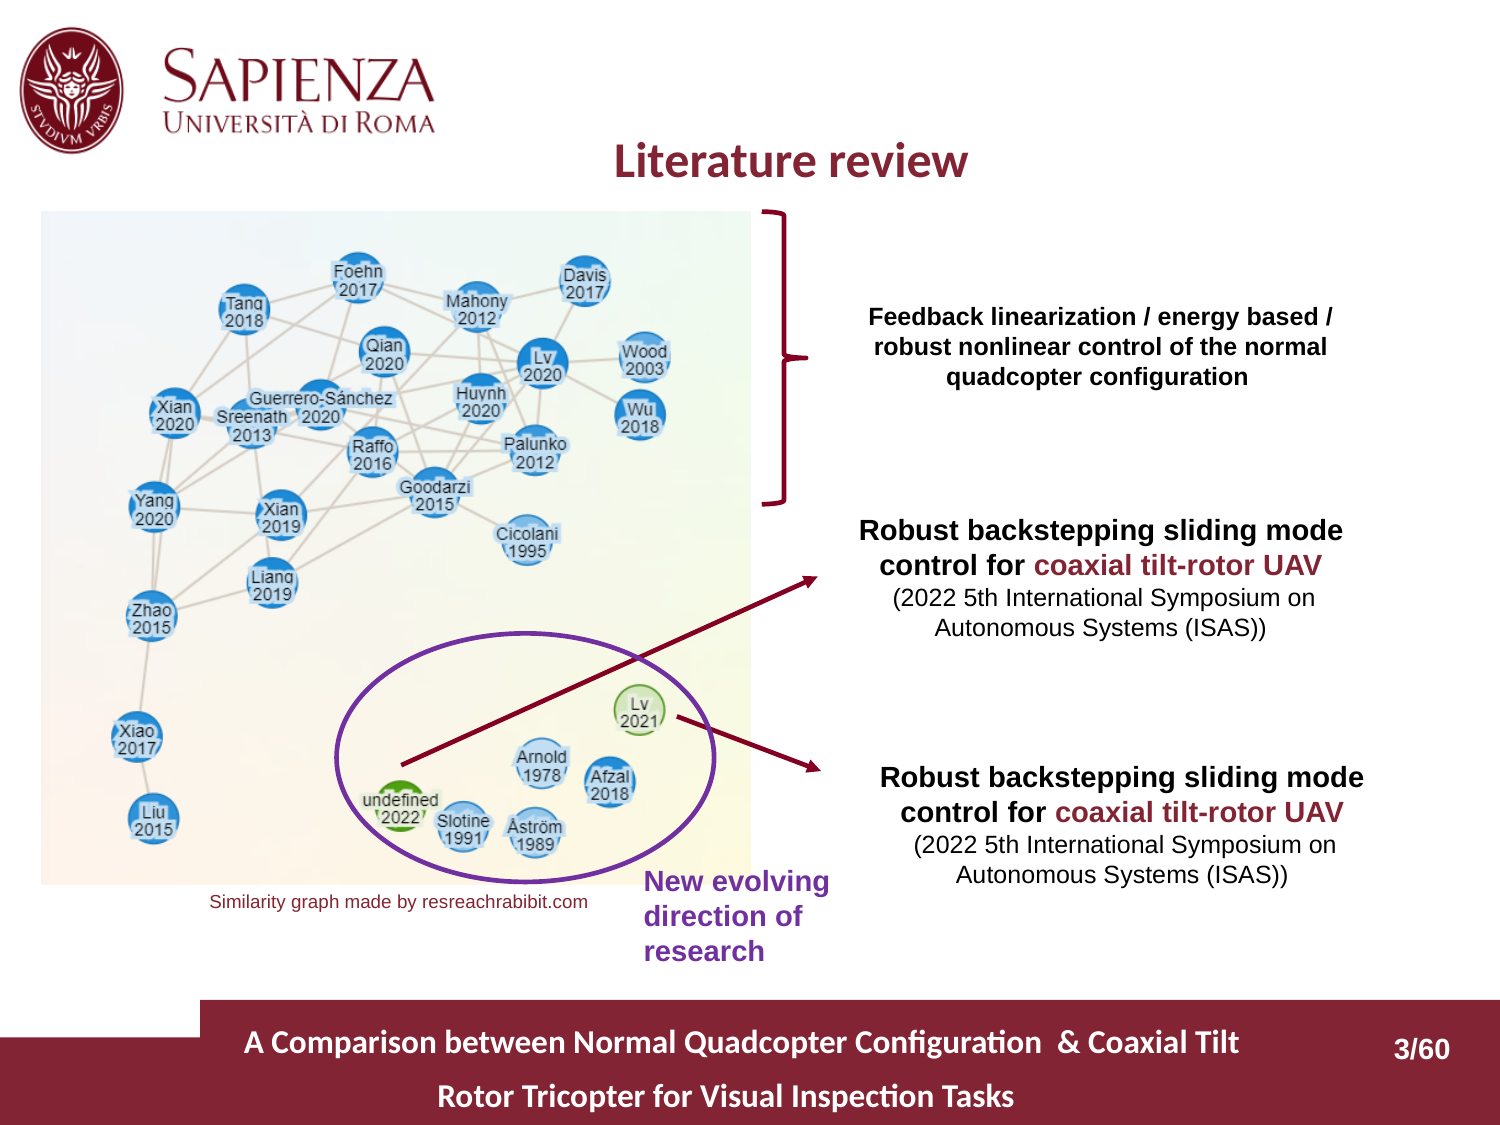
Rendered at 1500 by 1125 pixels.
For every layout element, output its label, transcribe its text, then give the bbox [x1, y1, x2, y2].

text_box [761, 211, 807, 505]
text_box Robust backstepping sliding mode control for coaxial tilt-rotor UAV (2022 5th International Symposium on Autonomous Systems (ISAS)) [817, 504, 1385, 649]
text_box Similarity graph made by resreachrabibit.com [194, 894, 628, 920]
text_box New evolving direction of research [628, 855, 912, 946]
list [40, 211, 751, 886]
text_box Robust backstepping sliding mode control for coaxial tilt-rotor UAV (2022 5th International Symposium on Autonomous Systems (ISAS)) [838, 751, 1406, 896]
text_box 3/60 [1378, 1023, 1475, 1073]
title Literature review [188, 119, 1406, 274]
text_box Feedback linearization / energy based / robust nonlinear control of the normal quadcopter configuration [817, 293, 1385, 399]
text_box A Comparison between Normal Quadcopter Configuration & Coaxial Tilt Rotor Tricopter for Visual Inspection Tasks [159, 946, 1294, 1122]
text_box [400, 577, 818, 766]
